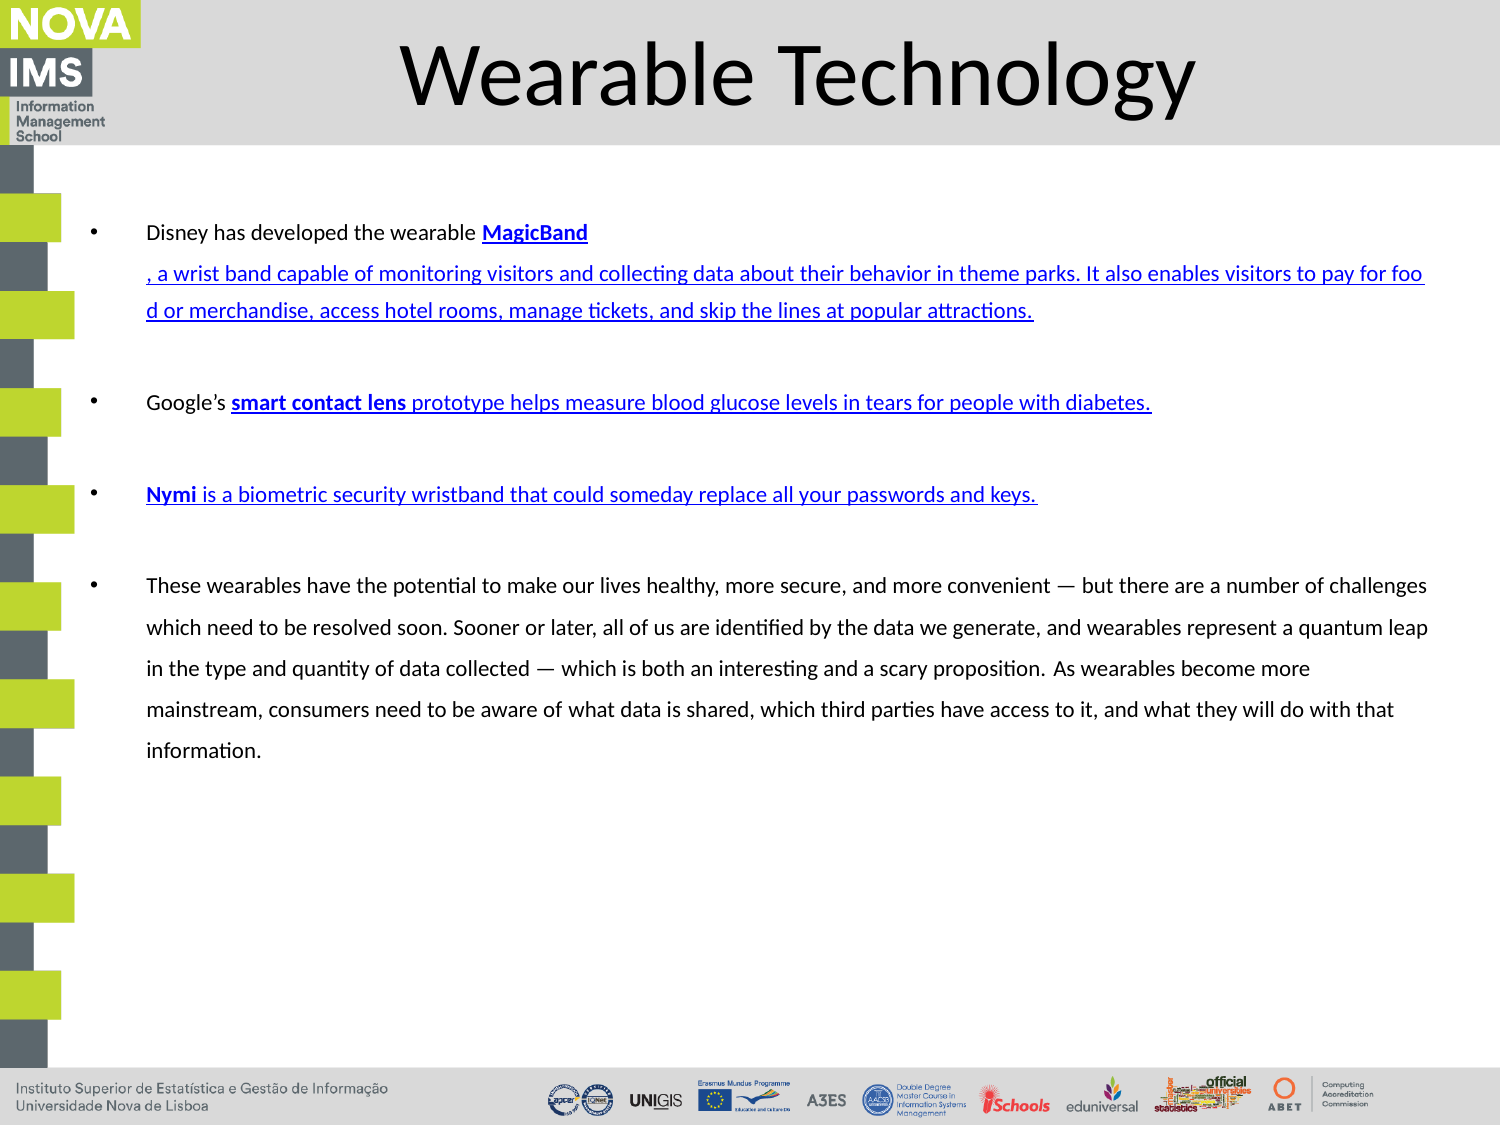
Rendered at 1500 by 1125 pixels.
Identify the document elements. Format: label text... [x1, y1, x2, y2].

list Disney has developed the wearable MagicBand, a wrist band capable of monitoring visitors and collecting data about their behavior in theme parks. It also enables visitors to pay for food or merchandise, access hotel rooms, manage tickets, and skip the lines at popular attractions. Google’s smart contact lens prototype helps measure blood glucose levels in tears for people with diabetes. Nymi is a biometric security wristband that could someday replace all your passwords and keys. These wearables have the potential to make our lives healthy, more secure, and more convenient — but there are a number of challenges which need to be resolved soon. Sooner or later, all of us are identified by the data we generate, and wearables represent a quantum leap in the type and quantity of data collected — which is both an interesting and a scary proposition. As wearables become more mainstream, consumers need to be aware of what data is shared, which third parties have access to it, and what they will do with that information. [75, 196, 1447, 1005]
title Wearable Technology [123, 0, 1474, 138]
picture [0, 0, 1500, 1125]
